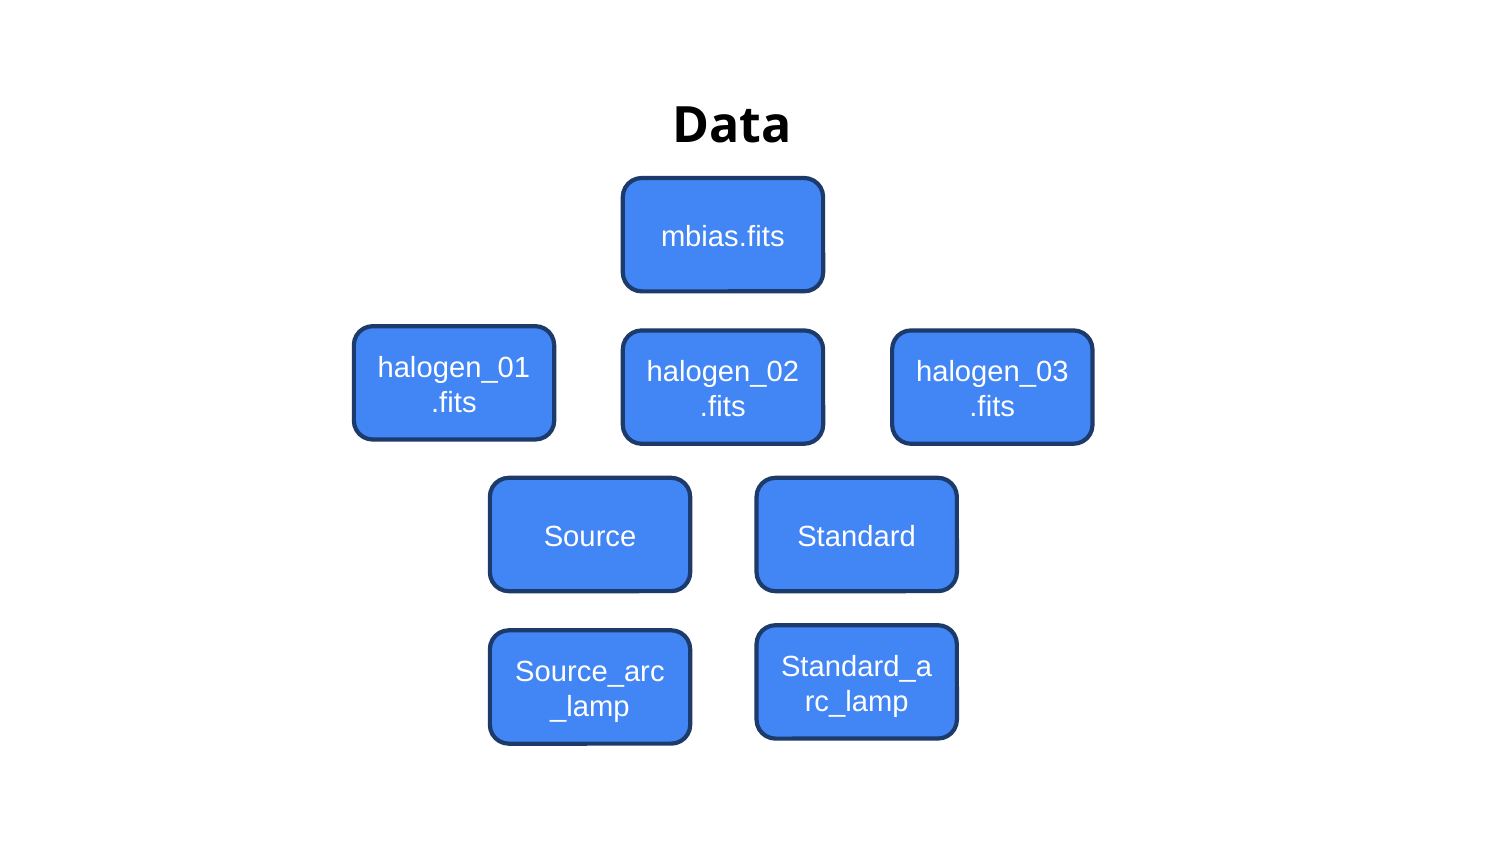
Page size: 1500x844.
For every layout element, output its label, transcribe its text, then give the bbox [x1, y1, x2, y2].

text_box Standard_arc_lamp [754, 623, 960, 741]
text_box halogen_03.fits [890, 328, 1095, 446]
text_box mbias.fits [620, 175, 826, 294]
text_box Source [487, 475, 693, 594]
text_box Data [422, 43, 1042, 168]
text_box halogen_01.fits [351, 324, 557, 442]
text_box Standard [754, 475, 960, 594]
text_box Source_arc_lamp [487, 628, 693, 746]
text_box halogen_02.fits [620, 328, 826, 446]
